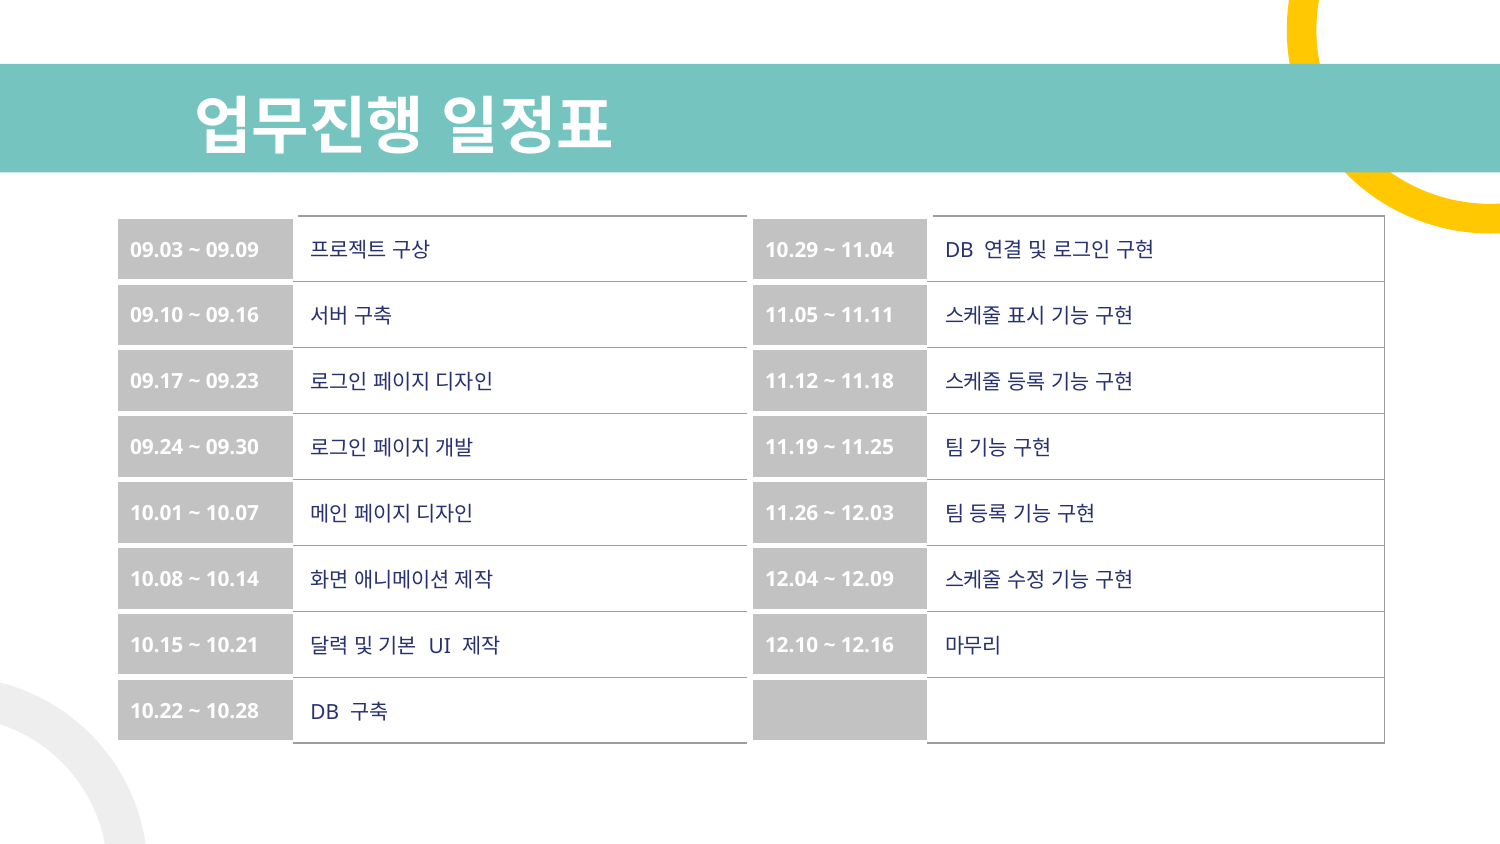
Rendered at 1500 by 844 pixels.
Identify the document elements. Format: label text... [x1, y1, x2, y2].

table_cell 스케줄 표시 기능 구현 [933, 282, 1384, 347]
table_cell 09.10 ~ 09.16 [118, 285, 293, 345]
table_cell 10.01 ~ 10.07 [118, 482, 293, 543]
table_cell 10.08 ~ 10.14 [118, 548, 293, 609]
table_cell 달력 및 기본 UI 제작 [298, 612, 747, 677]
table_cell 팀 기능 구현 [933, 414, 1384, 479]
table_cell 11.05 ~ 11.11 [753, 285, 927, 345]
table_cell [933, 678, 1384, 742]
table_cell 10.22 ~ 10.28 [118, 680, 293, 740]
table_cell 11.26 ~ 12.03 [753, 482, 927, 543]
table_cell 팀 등록 기능 구현 [933, 480, 1384, 545]
table_cell 화면 애니메이션 제작 [298, 546, 747, 611]
table_cell 마무리 [933, 612, 1384, 677]
table_cell 12.04 ~ 12.09 [753, 548, 927, 609]
table_header 프로젝트 구상 [298, 217, 747, 281]
table_cell 로그인 페이지 개발 [298, 414, 747, 479]
table_header DB 연결 및 로그인 구현 [933, 217, 1384, 281]
table_cell 09.24 ~ 09.30 [118, 416, 293, 477]
table_cell 서버 구축 [298, 282, 747, 347]
table_cell 11.19 ~ 11.25 [753, 416, 927, 477]
title 업무진행 일정표 [179, 71, 1449, 166]
table_cell 10.15 ~ 10.21 [118, 614, 293, 674]
table_cell 12.10 ~ 12.16 [753, 614, 927, 674]
table_header 10.29 ~ 11.04 [753, 219, 927, 279]
table_cell 11.12 ~ 11.18 [753, 350, 927, 411]
table_header 09.03 ~ 09.09 [118, 219, 293, 279]
table_cell 09.17 ~ 09.23 [118, 350, 293, 411]
table_cell 스케줄 등록 기능 구현 [933, 348, 1384, 413]
table_cell 스케줄 수정 기능 구현 [933, 546, 1384, 611]
table_cell [753, 680, 927, 740]
table_cell 로그인 페이지 디자인 [298, 348, 747, 413]
table_cell DB 구축 [298, 678, 747, 742]
table_cell 메인 페이지 디자인 [298, 480, 747, 545]
